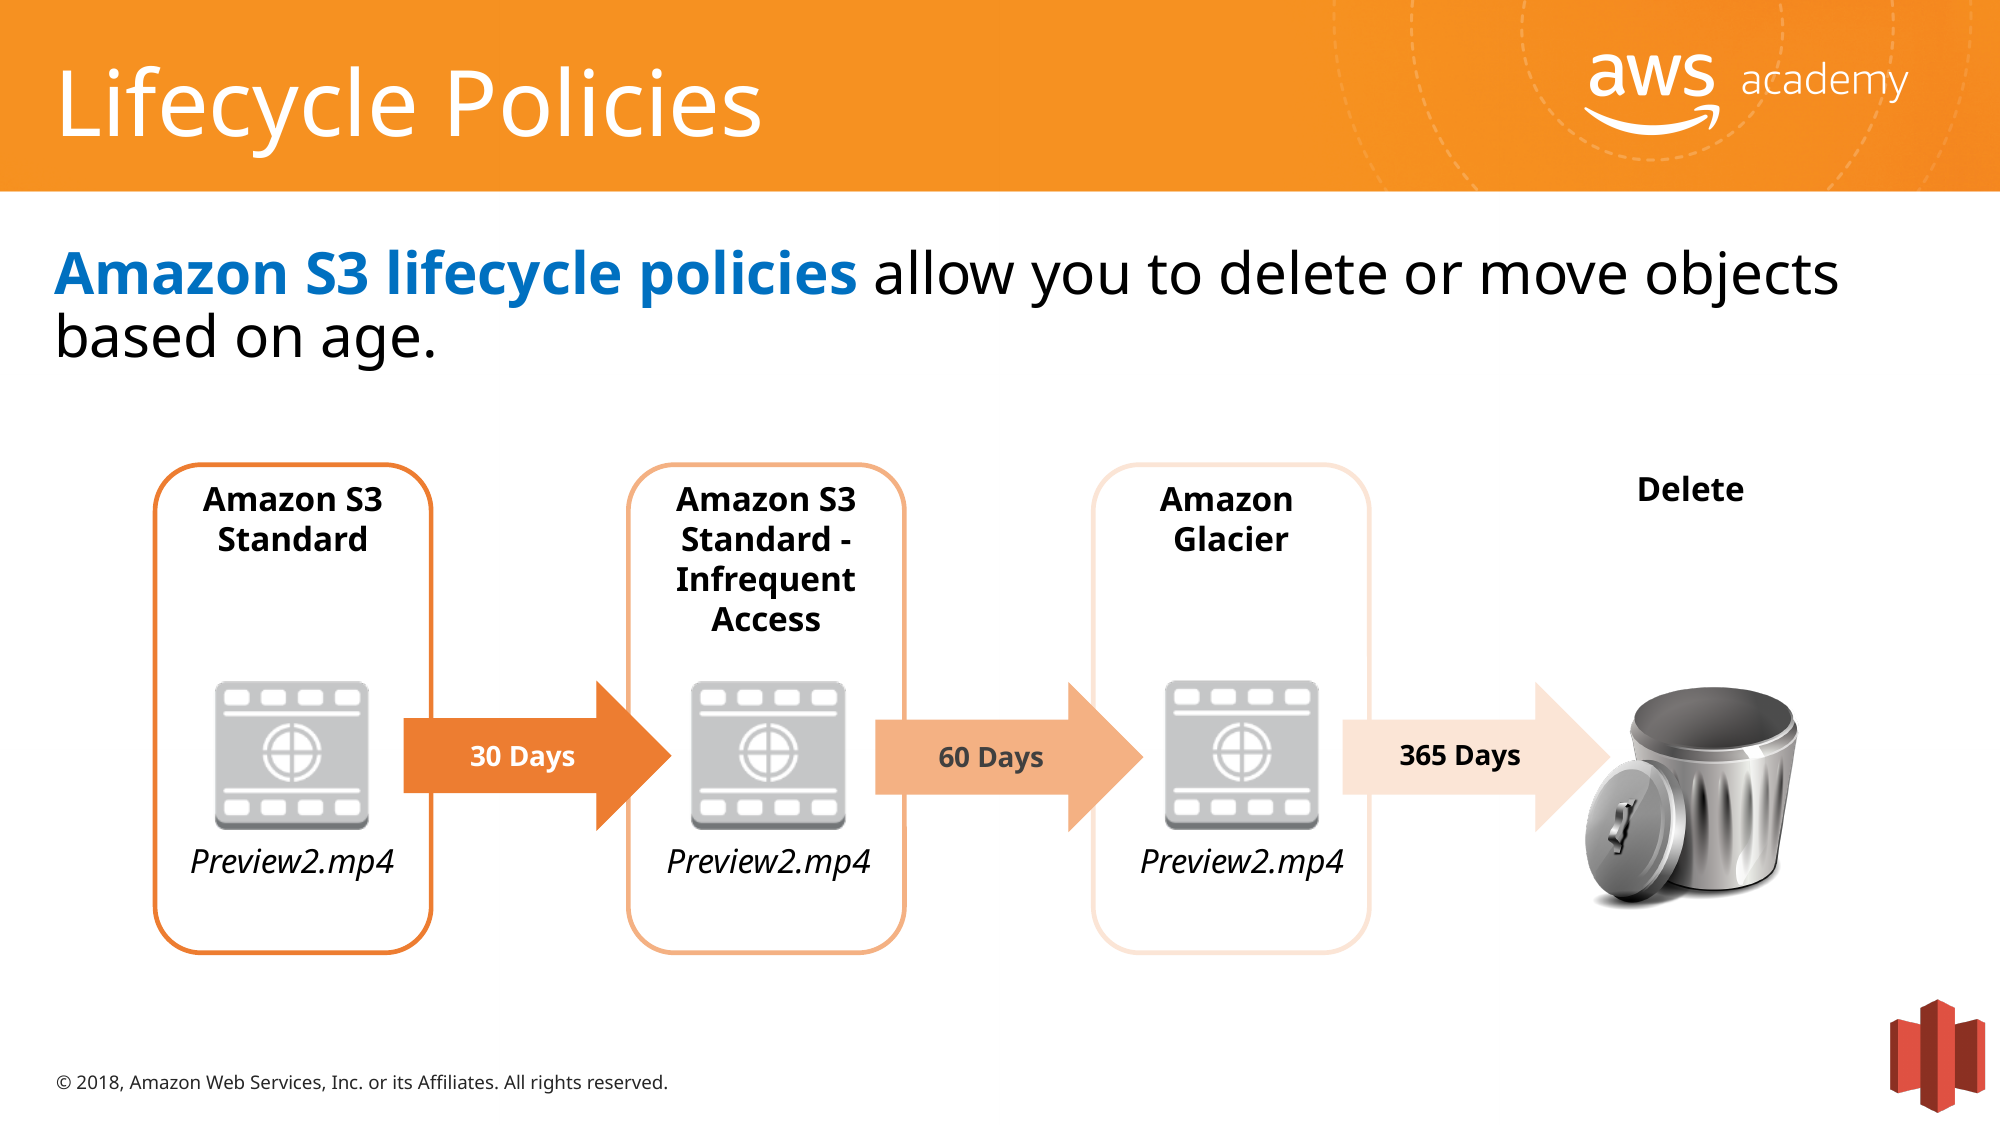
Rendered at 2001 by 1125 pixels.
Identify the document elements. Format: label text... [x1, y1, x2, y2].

text_box Preview2.mp4 [1114, 840, 1370, 881]
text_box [1343, 683, 1610, 831]
text_box Amazon Glacier [1093, 758, 1370, 953]
text_box Amazon Glacier [1093, 464, 1370, 840]
text_box Amazon S3 Standard [155, 464, 432, 953]
picture [0, 0, 2000, 1125]
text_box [875, 683, 1143, 831]
title Lifecycle Policies [39, 43, 1863, 172]
text_box Preview2.mp4 [641, 840, 896, 881]
text_box Amazon S3 Standard - Infrequent Access [628, 464, 905, 953]
list Amazon S3 lifecycle policies allow you to delete or move objects based on age. [39, 236, 1898, 1043]
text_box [1563, 468, 1819, 910]
text_box Preview2.mp4 [164, 840, 420, 881]
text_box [404, 681, 670, 830]
